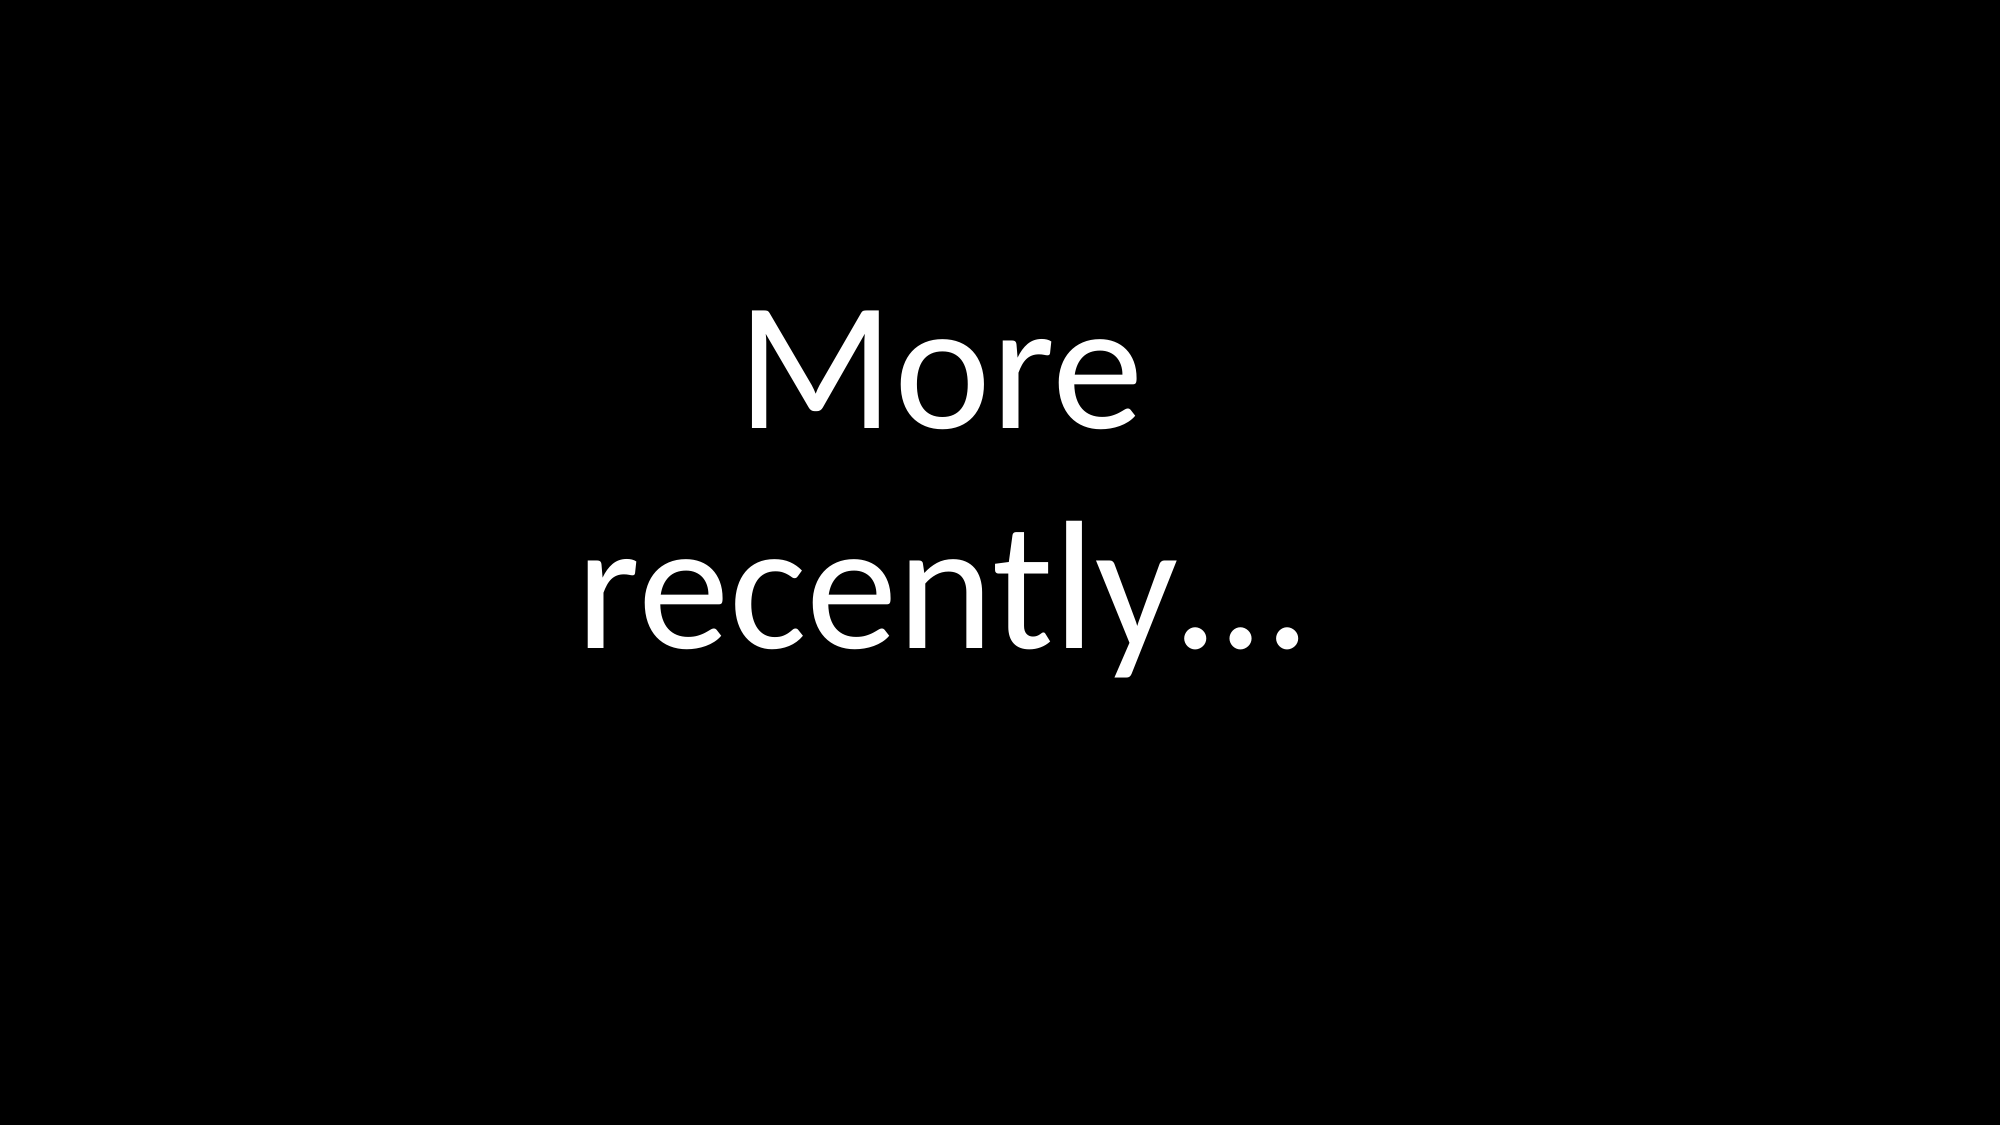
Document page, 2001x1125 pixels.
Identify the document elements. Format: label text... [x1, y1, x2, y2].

text_box More recently… [497, 237, 1385, 693]
